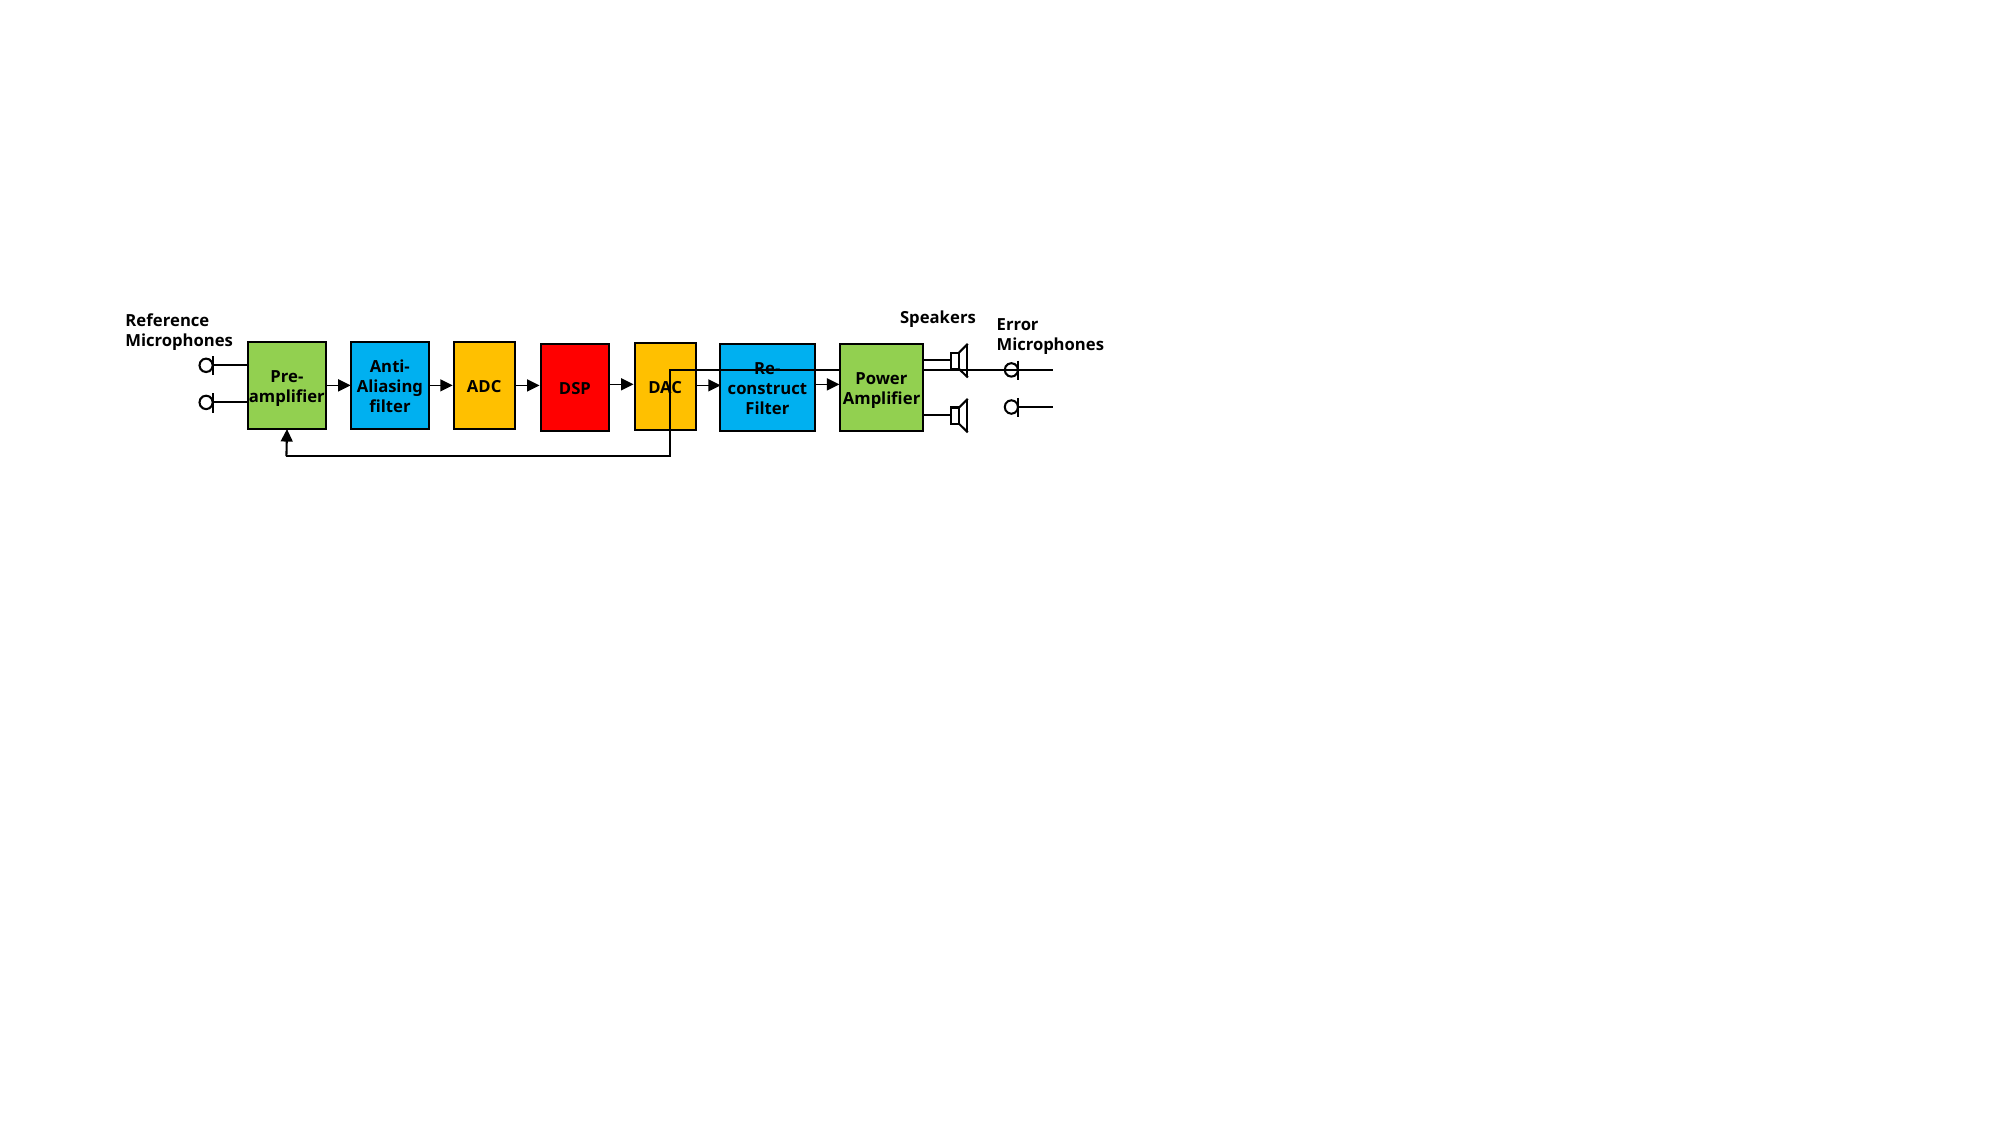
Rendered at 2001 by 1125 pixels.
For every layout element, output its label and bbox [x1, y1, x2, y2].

text_box [111, 299, 1119, 457]
